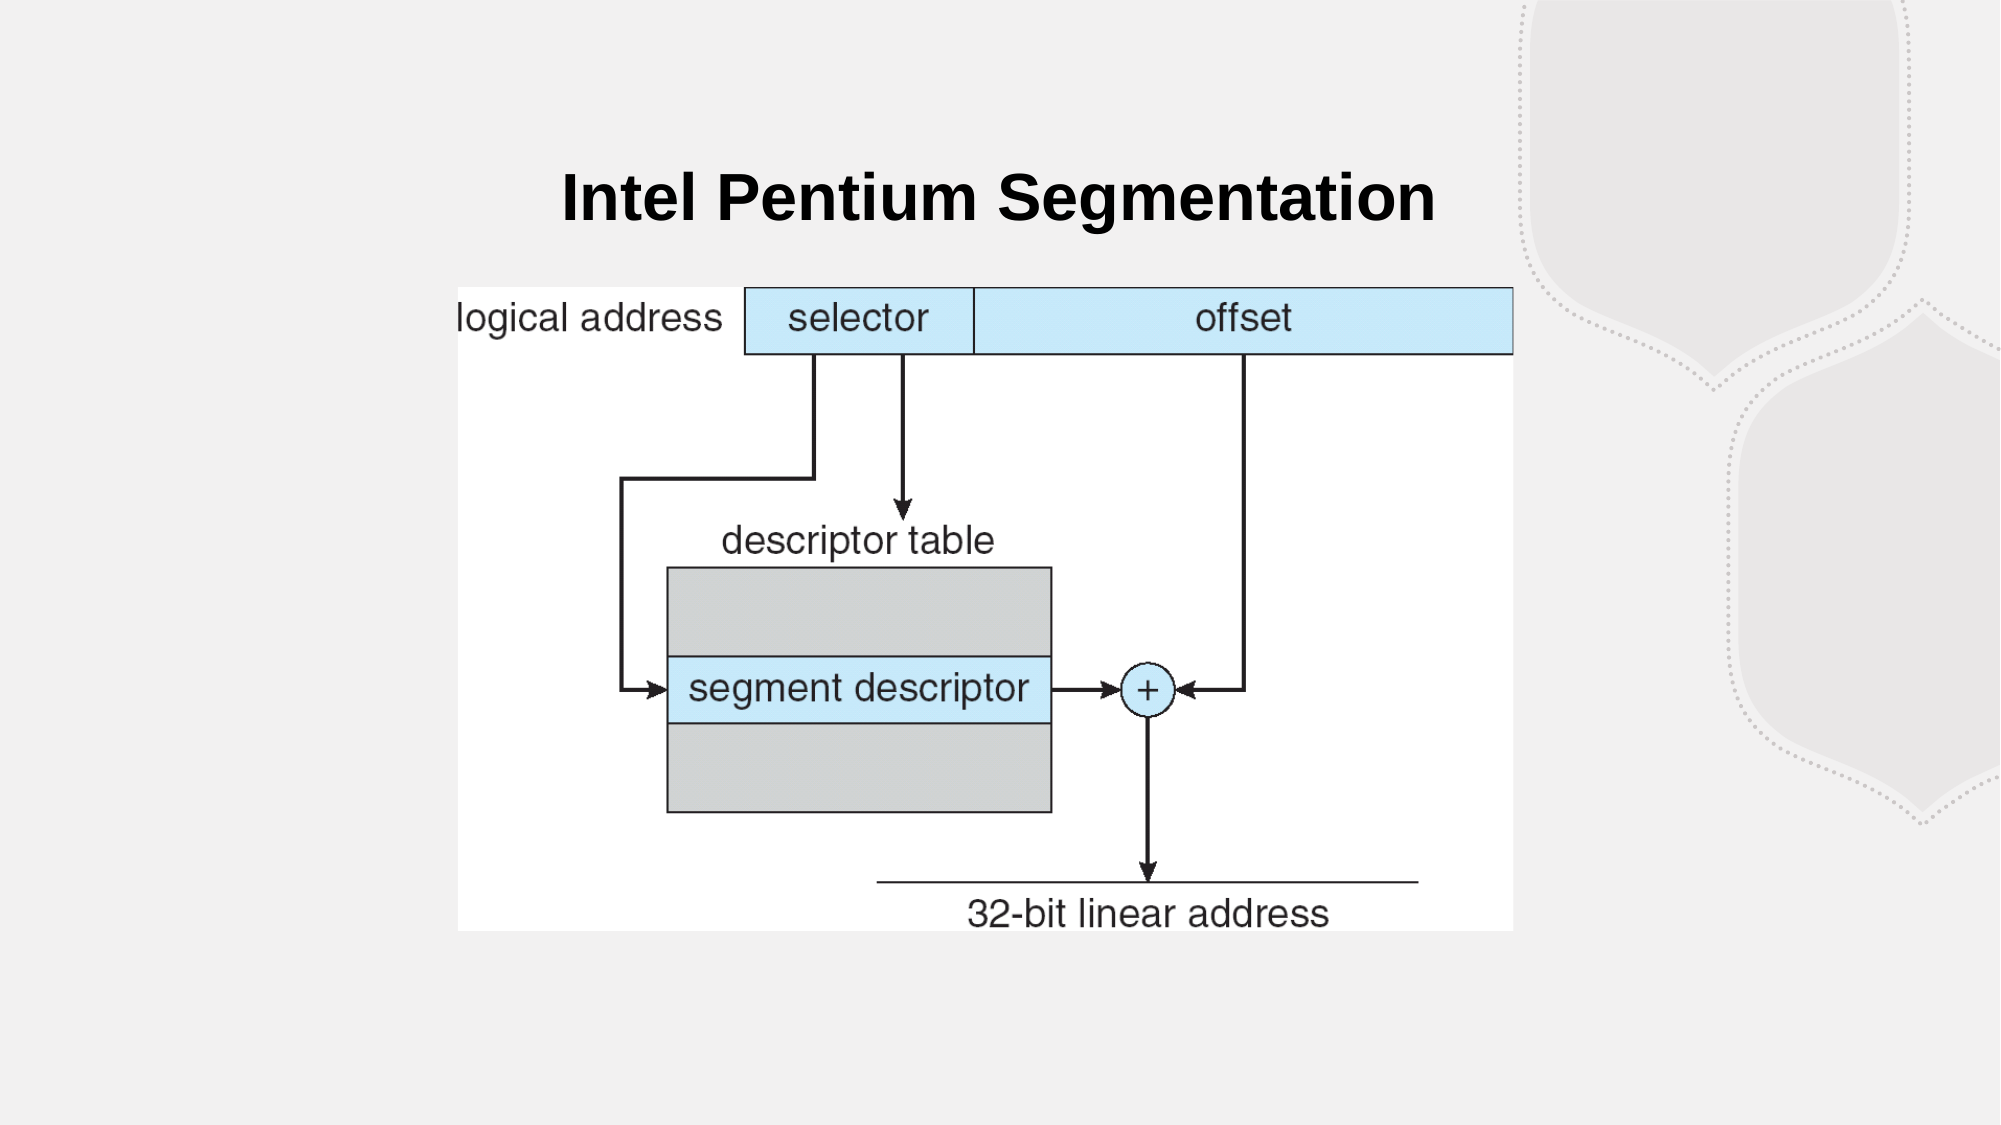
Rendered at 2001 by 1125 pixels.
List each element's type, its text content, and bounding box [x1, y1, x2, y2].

picture [457, 287, 1514, 931]
text_box Intel Pentium Segmentation [362, 99, 1638, 288]
